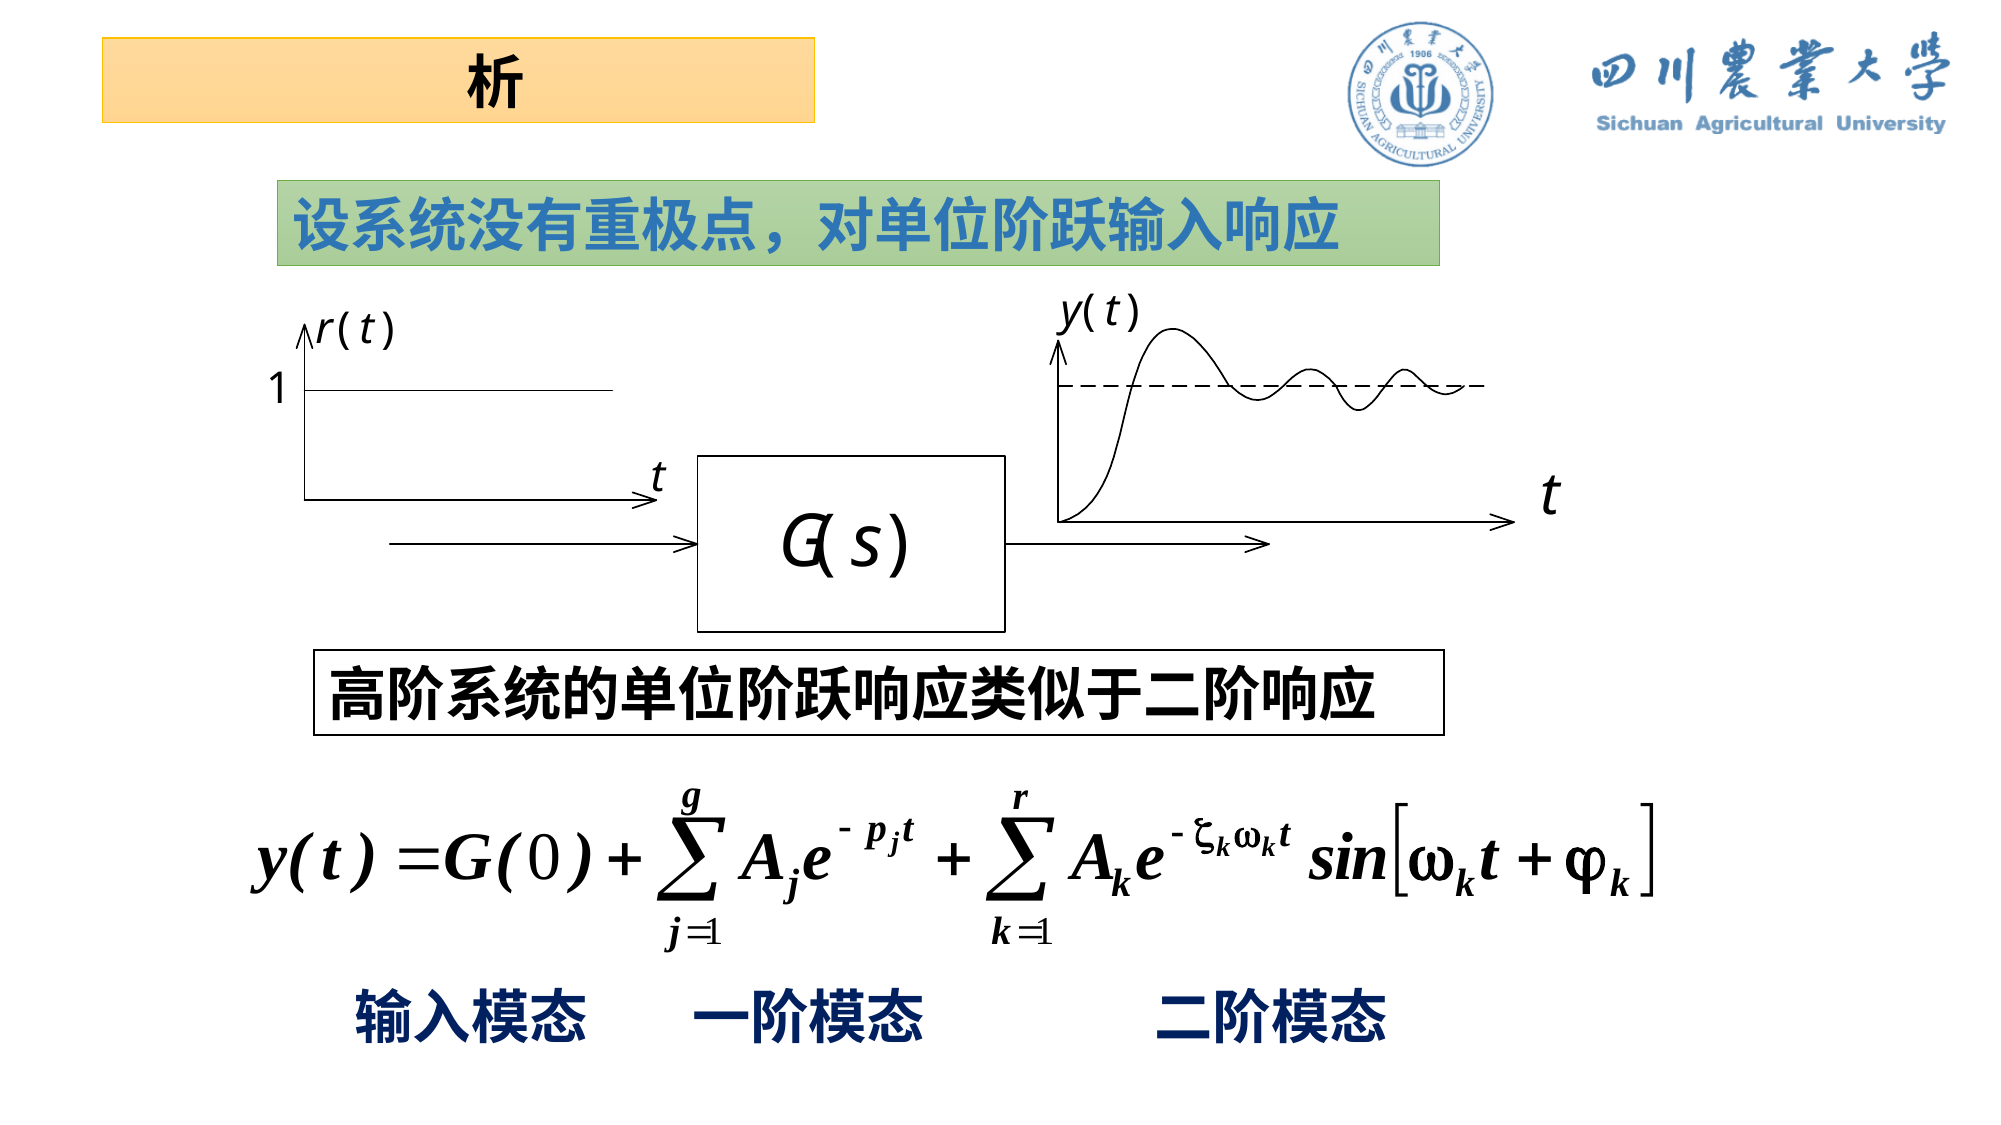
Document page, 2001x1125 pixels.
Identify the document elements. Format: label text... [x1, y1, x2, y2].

text_box 高阶系统的单位阶跃响应类似于二阶响应 [313, 661, 1445, 736]
text_box 二阶模态 [1139, 972, 1453, 1058]
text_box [252, 277, 1590, 661]
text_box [239, 760, 1665, 964]
text_box 设系统没有重极点，对单位阶跃输入响应 [277, 180, 1440, 266]
text_box 3 高阶系统的时域分析 [102, 37, 815, 123]
text_box 输入模态 [339, 972, 677, 1058]
text_box 一阶模态 [677, 972, 1003, 1058]
